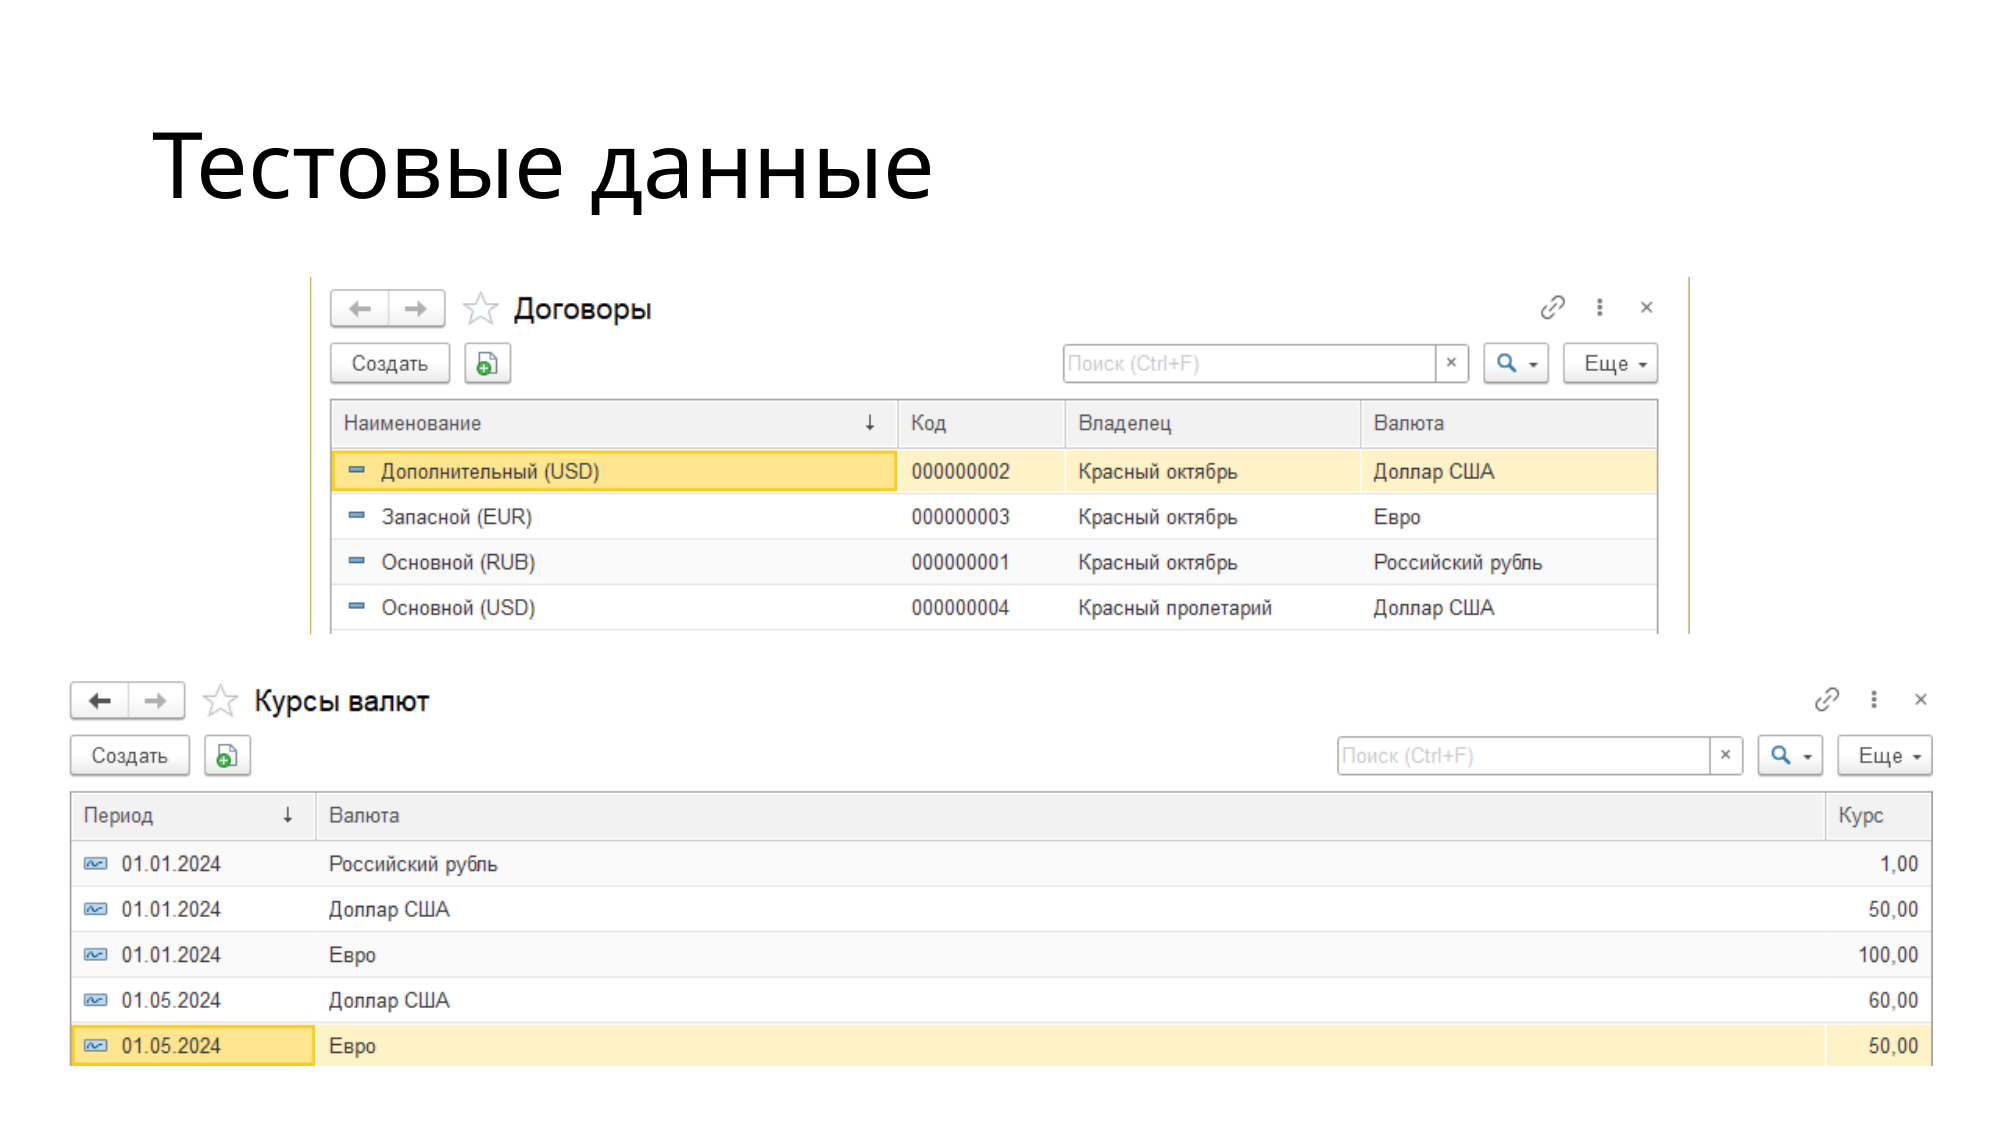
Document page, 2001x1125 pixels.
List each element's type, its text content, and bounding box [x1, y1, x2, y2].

picture [66, 680, 1933, 1066]
title Тестовые данные [137, 59, 1863, 278]
picture [309, 277, 1690, 634]
